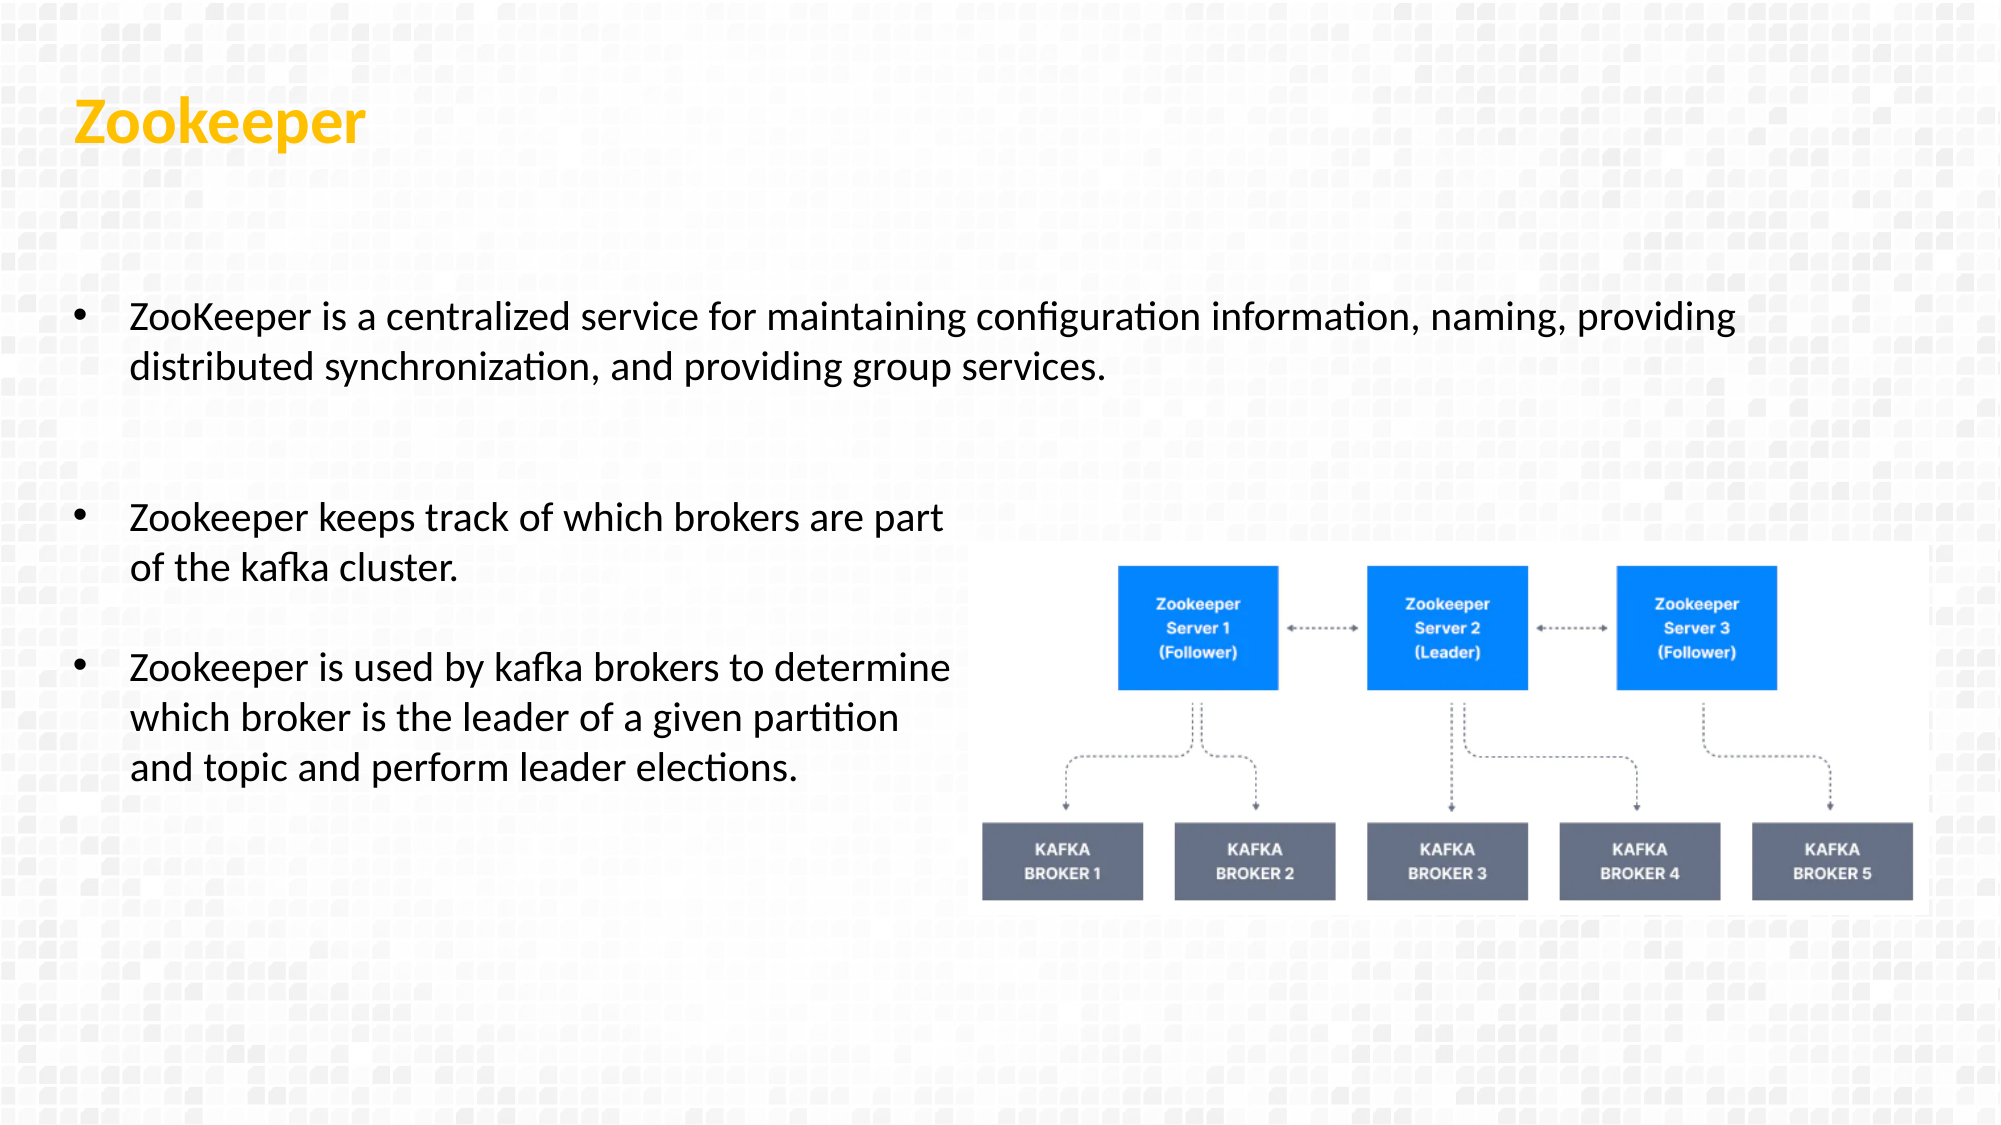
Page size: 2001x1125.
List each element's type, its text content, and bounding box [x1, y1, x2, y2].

text_box ZooKeeper is a centralized service for maintaining configuration information, naming, providing distributed synchronization, and providing group services. Zookeeper keeps track of which brokers are part of the kafka cluster. Zookeeper is used by kafka brokers to determine which broker is the leader of a given partition and topic and perform leader elections. [58, 281, 1929, 797]
picture [968, 541, 1929, 915]
text_box Zookeeper [59, 69, 383, 165]
